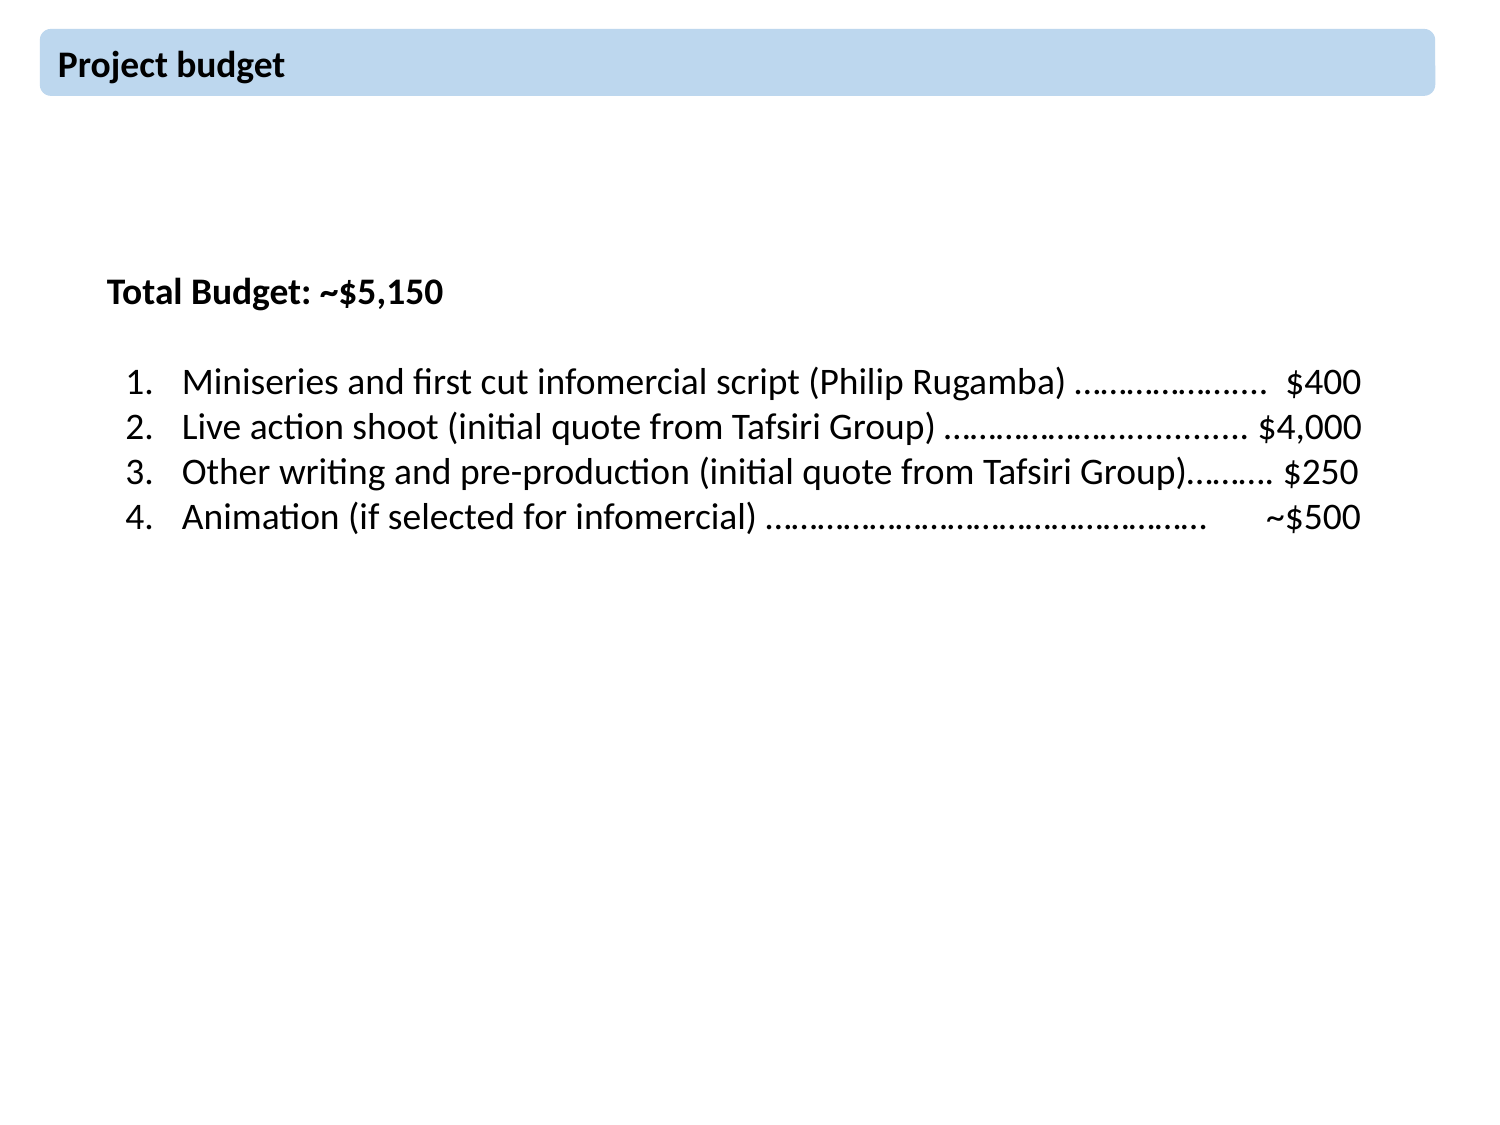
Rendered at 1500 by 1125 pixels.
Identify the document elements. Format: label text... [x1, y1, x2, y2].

text_box Total Budget: ~$5,150 Miniseries and first cut infomercial script (Philip Rugamba) ……………….... $400 Live action shoot (initial quote from Tafsiri Group) …………………............. $4,000 Other writing and pre-production (initial quote from Tafsiri Group)………. $250 Animation (if selected for infomercial) …………………………………………… ~$500 [73, 259, 1400, 590]
text_box Project budget [38, 27, 1437, 97]
